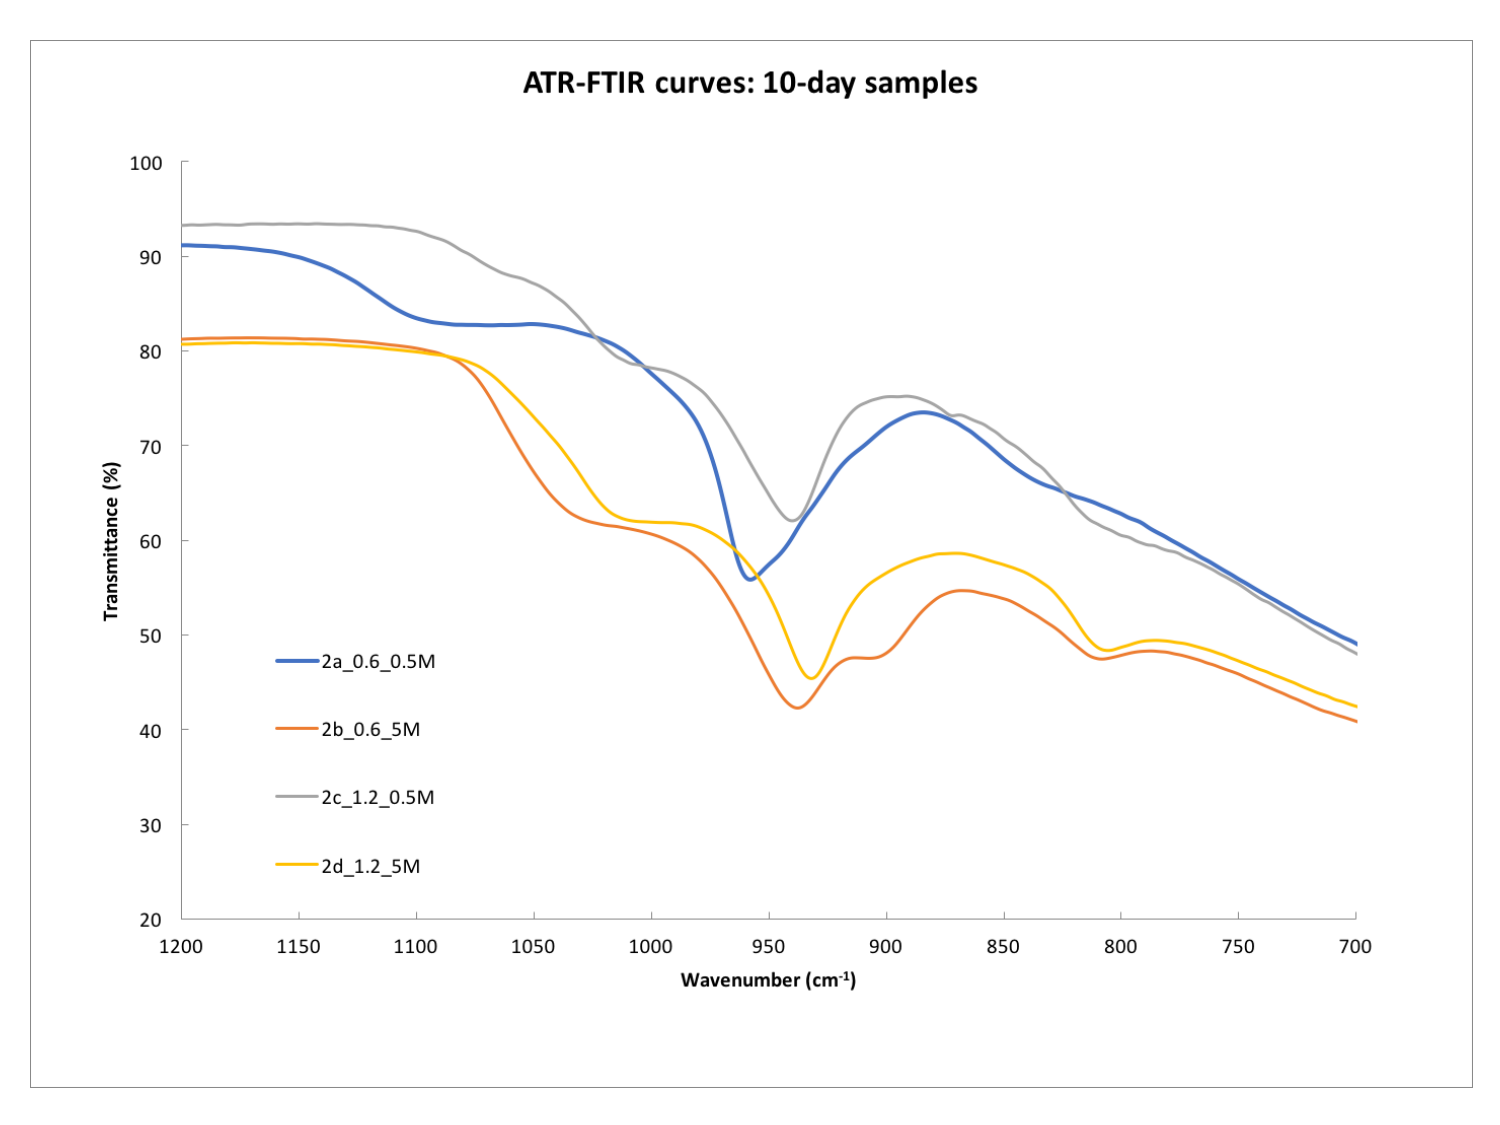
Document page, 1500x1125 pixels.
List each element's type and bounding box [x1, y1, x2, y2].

picture [30, 40, 1473, 1088]
